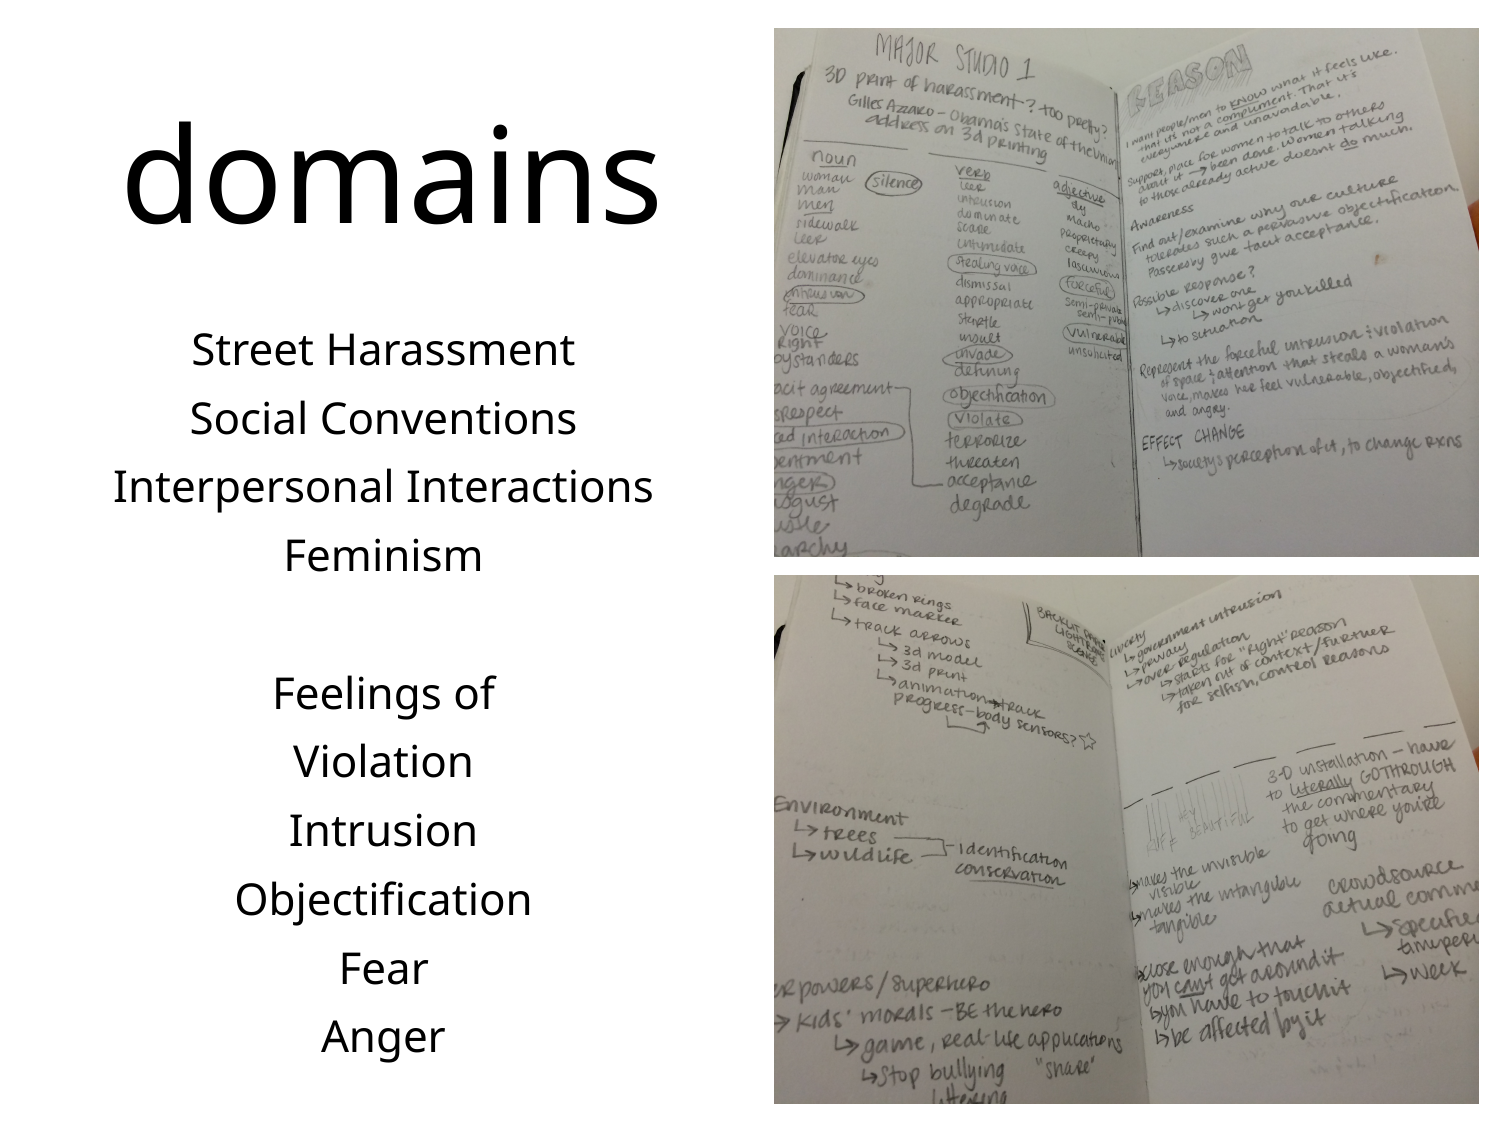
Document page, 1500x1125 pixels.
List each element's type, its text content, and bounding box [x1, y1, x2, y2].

picture [774, 575, 1479, 1104]
picture [774, 28, 1479, 557]
text_box domains [30, 73, 755, 271]
text_box Street Harassment Social Conventions Interpersonal Interactions Feminism Feelings of Violation Intrusion Objectification Fear Anger [67, 311, 700, 1078]
